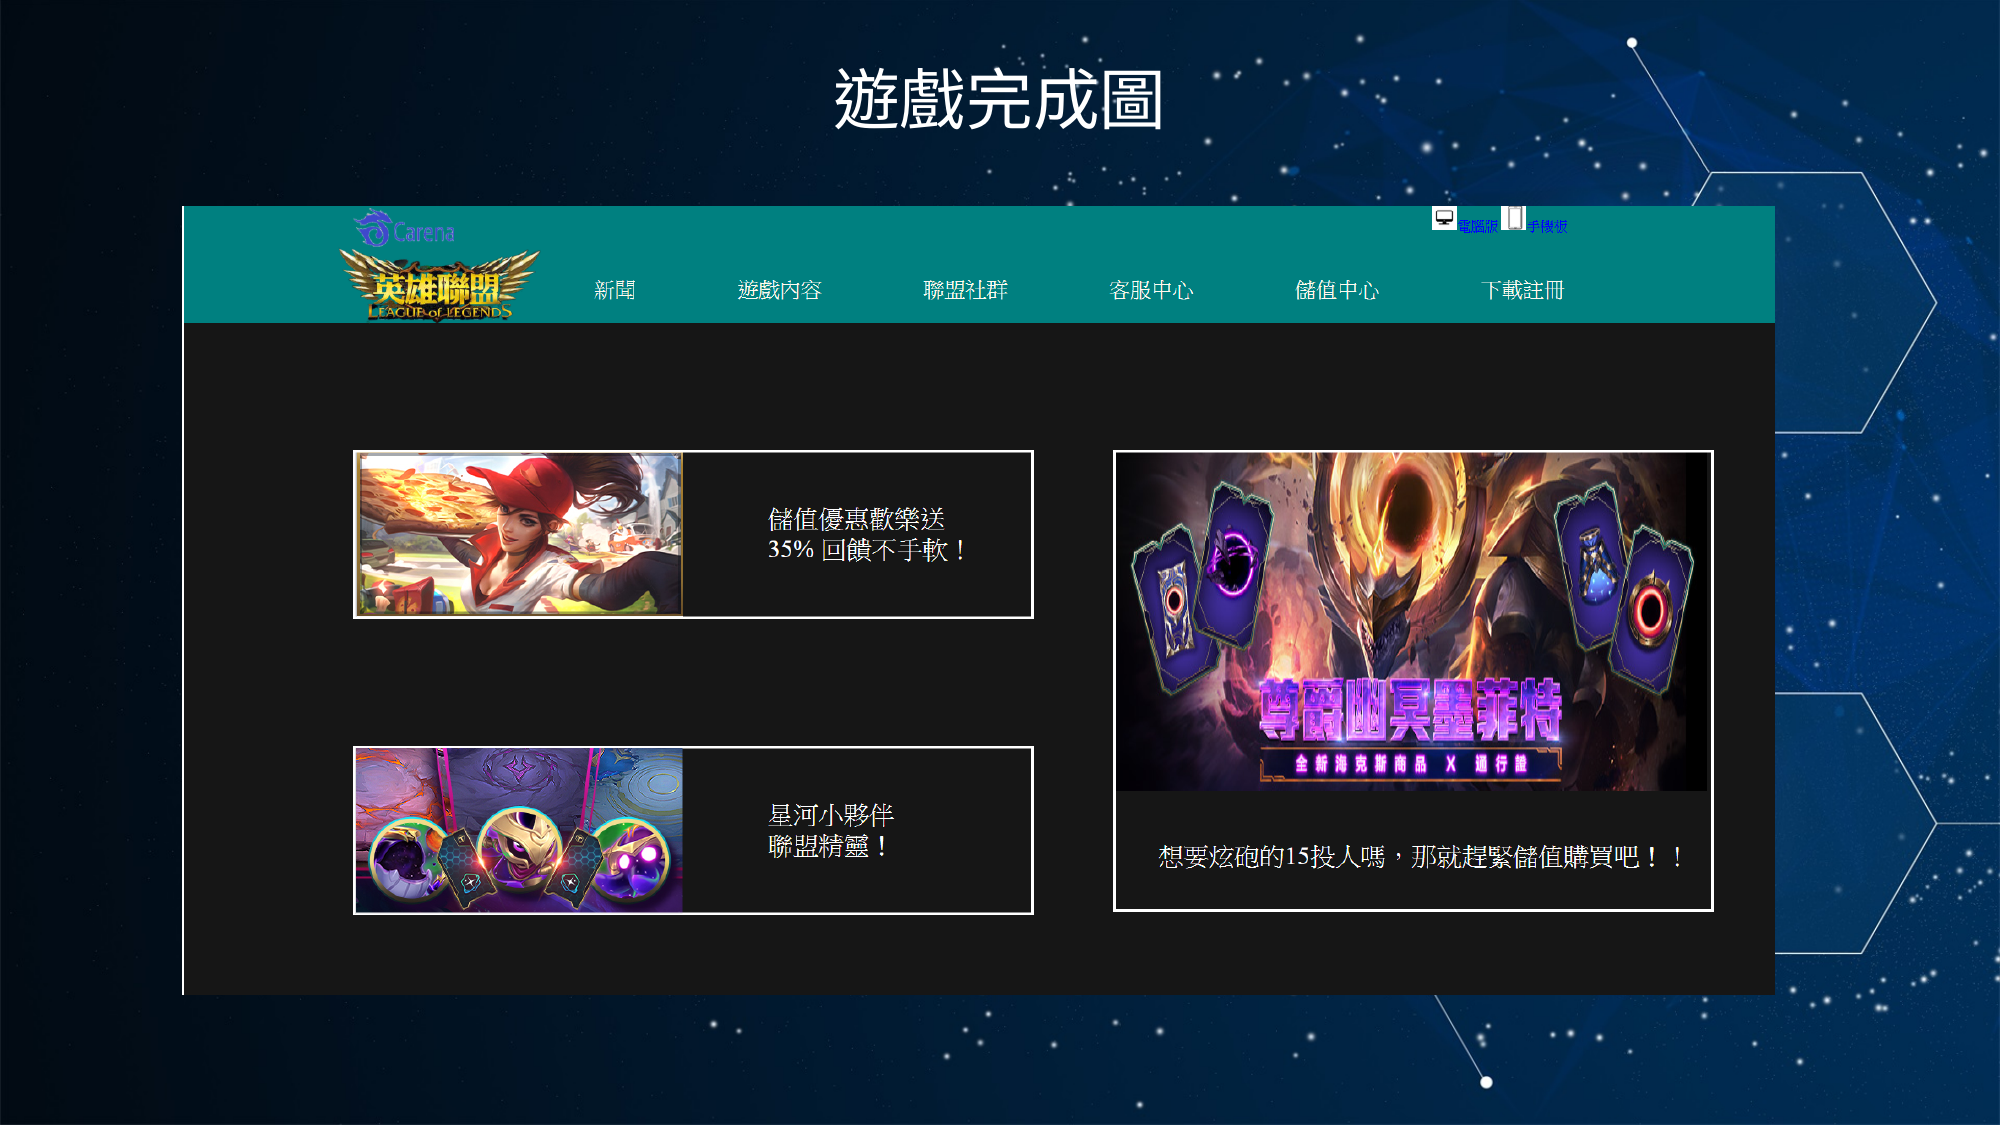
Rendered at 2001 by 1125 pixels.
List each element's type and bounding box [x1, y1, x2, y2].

list [0, 0, 2000, 1125]
picture [182, 206, 1775, 995]
